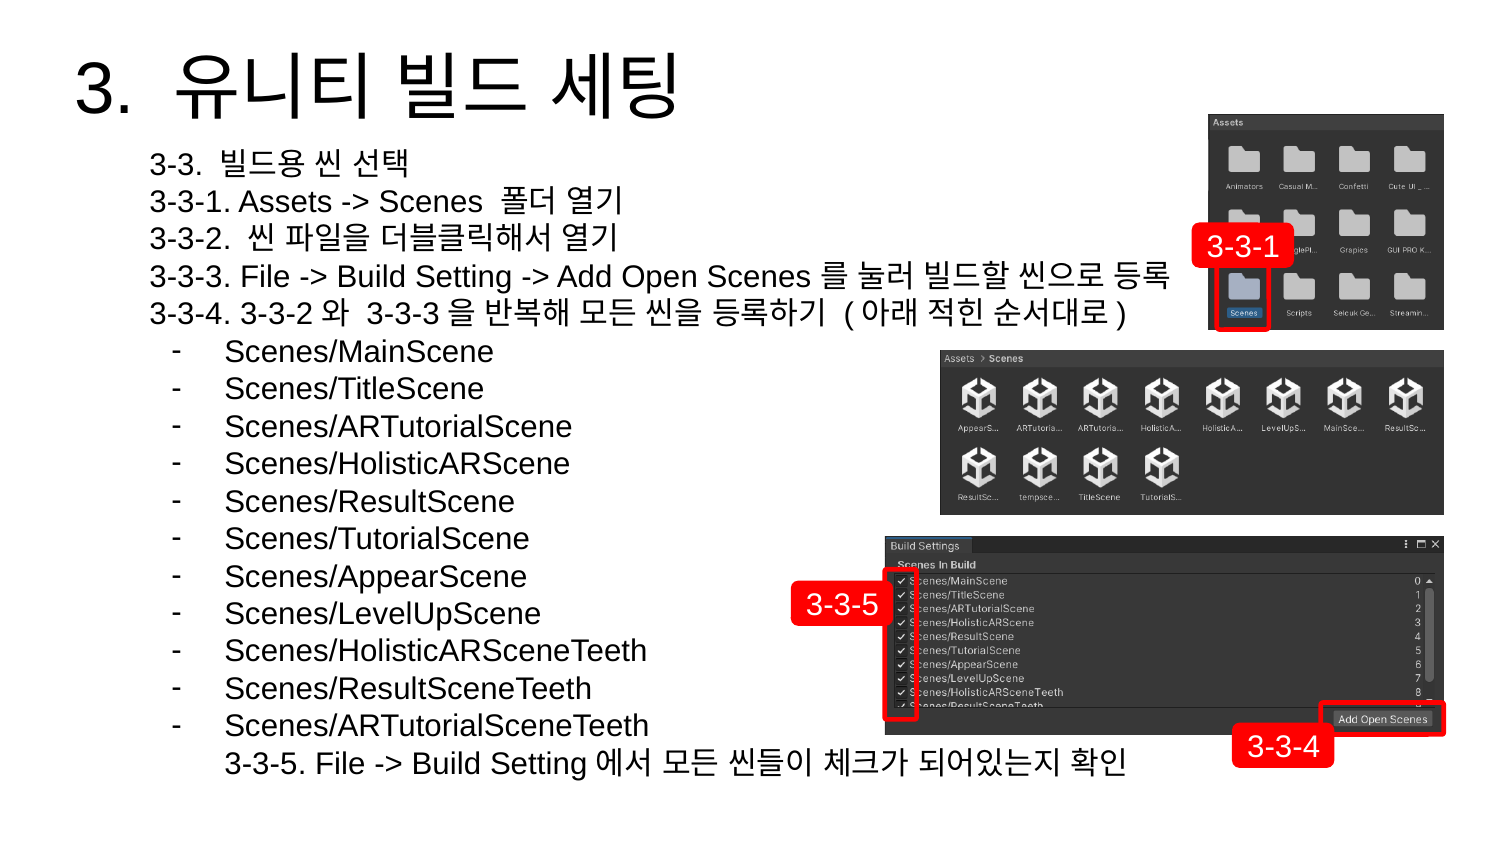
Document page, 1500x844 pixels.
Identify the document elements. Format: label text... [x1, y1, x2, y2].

text_box 3-3-5 [790, 569, 879, 637]
text_box 3-3-1 [1191, 211, 1203, 279]
picture [884, 535, 1445, 735]
text_box 3-3-4 [1232, 743, 1345, 779]
text_box 3. 유니티 빌드 세팅 [59, 25, 1029, 142]
picture [1208, 114, 1445, 330]
text_box 3-3. 빌드용 씬 선택 3-3-1. Assets -> Scenes 폴더 열기 3-3-2. 씬 파일을 더블클릭해서 열기 3-3-3. File -> Build Setting -> Add Open Scenes를 눌러 빌드할 씬으로 등록 3-3-4. 3-3-2와 3-3-3을 반복해 모든 씬을 등록하기 (아래 적힌 순서대로) Scenes/MainScene Scenes/TitleScene Scenes/ARTutorialScene Scenes/HolisticARScene Scenes/ResultScene Scenes/TutorialScene Scenes/AppearScene Scenes/LevelUpScene Scenes/HolisticARSceneTeeth Scenes/ResultSceneTeeth Scenes/ARTutorialSceneTeeth 3-3-5. File -> Build Setting에서 모든 씬들이 체크가 되어있는지 확인 [59, 128, 1227, 767]
picture [940, 350, 1444, 515]
